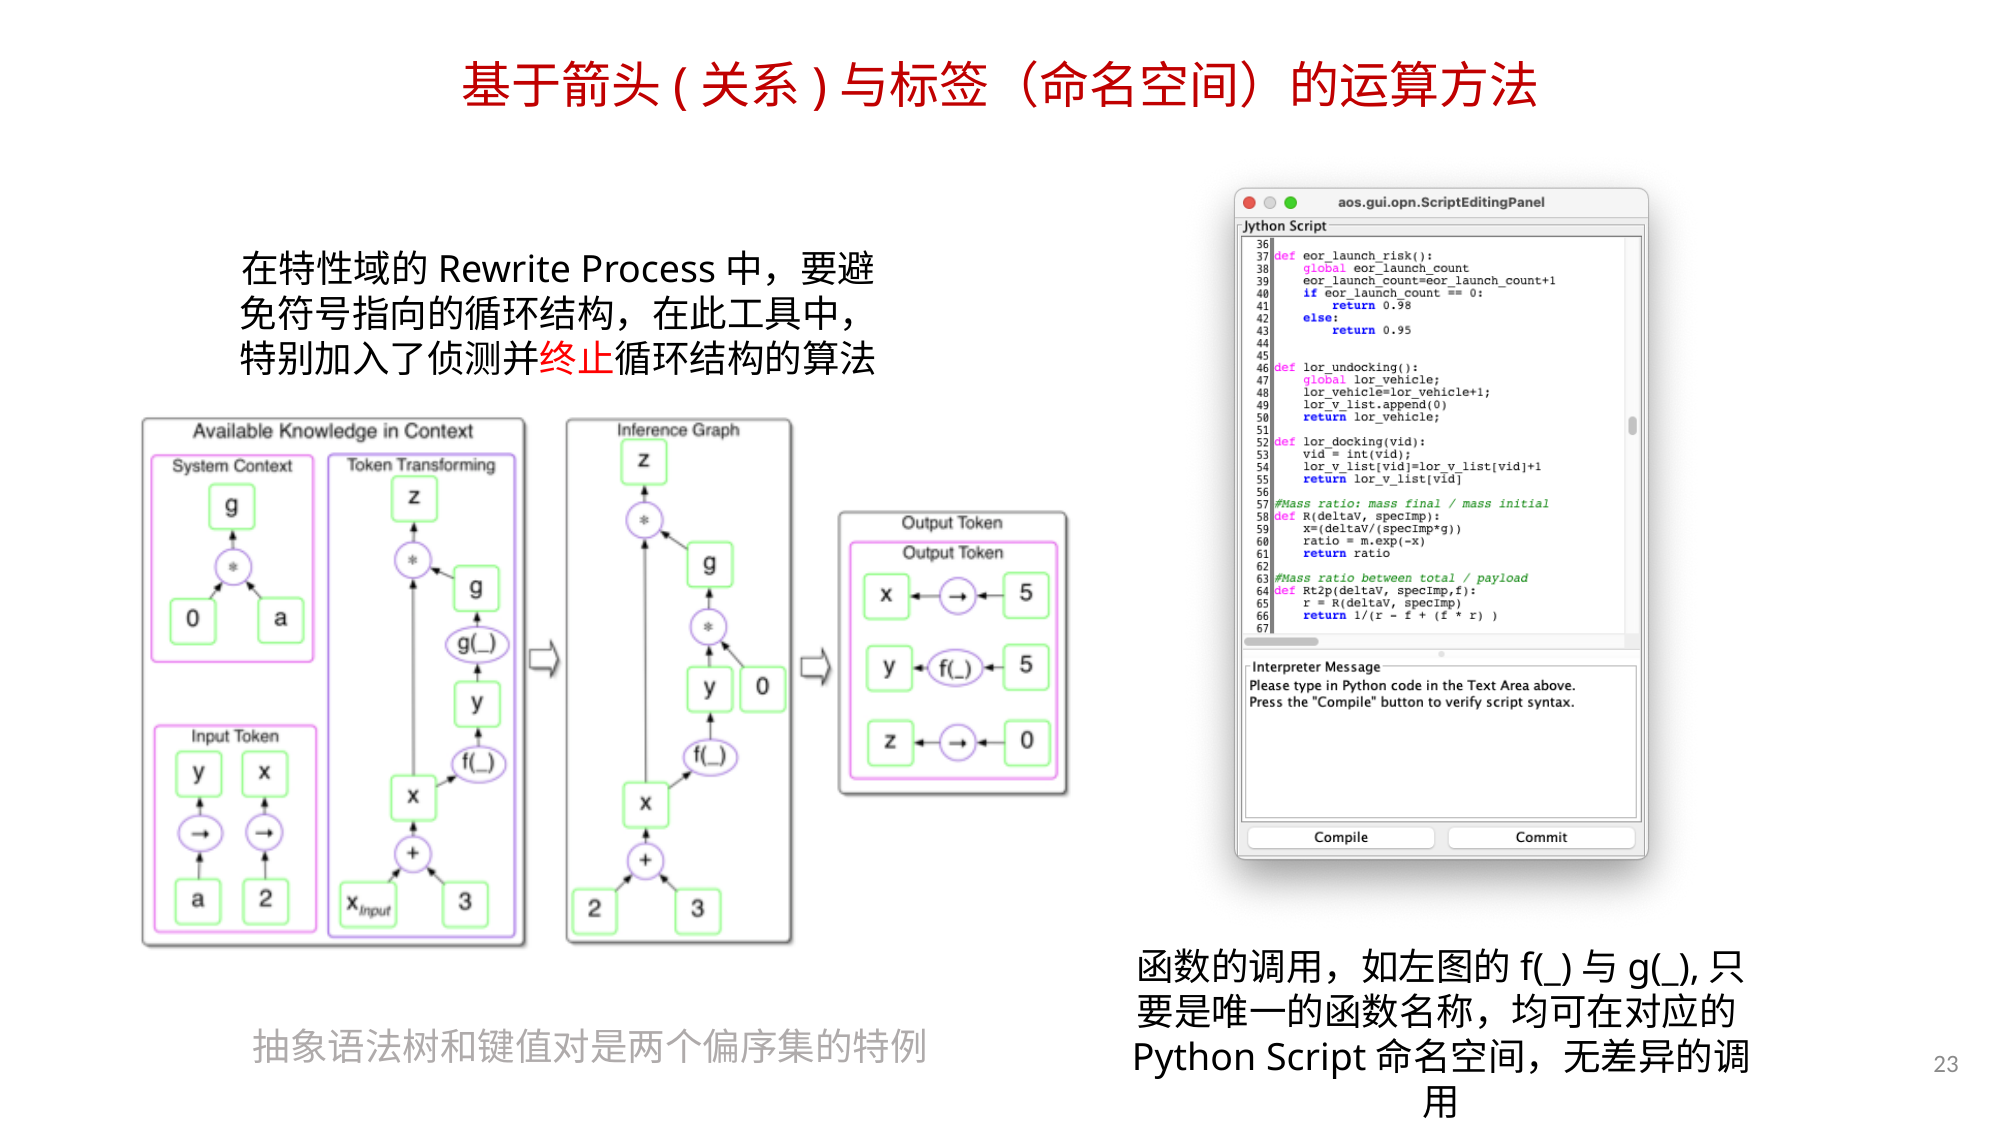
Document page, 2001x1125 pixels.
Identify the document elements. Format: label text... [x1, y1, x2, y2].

picture [128, 402, 1106, 963]
text_box 函数的调用，如左图的f(_)与g(_),只要是唯一的函数名称，均可在对应的Python Script命名空间，无差异的调用 [1105, 935, 1777, 1125]
picture [1177, 149, 1706, 936]
text_box 抽象语法树和键值对是两个偏序集的特例 [128, 1015, 1053, 1076]
title 基于箭头(关系)与标签（命名空间）的运算方法 [68, 45, 1933, 132]
text_box 在特性域的Rewrite Process中，要避免符号指向的循环结构，在此工具中，特别加入了侦测并终止循环结构的算法 [222, 237, 895, 388]
slide_number 23 [1853, 1019, 1974, 1106]
